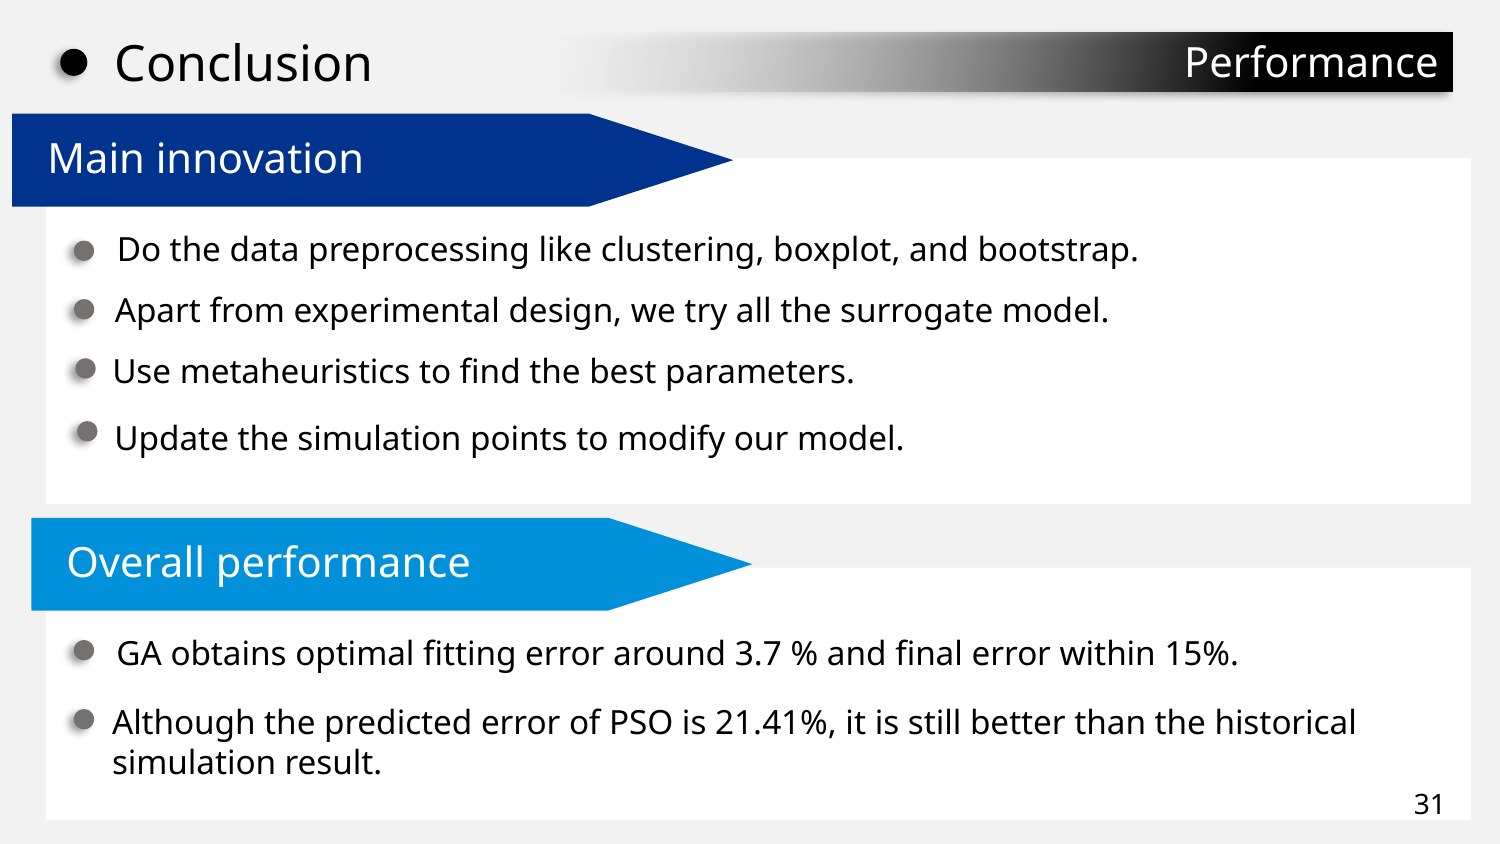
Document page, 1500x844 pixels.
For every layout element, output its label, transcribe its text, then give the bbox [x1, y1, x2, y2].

text_box [44, 567, 1472, 821]
text_box [74, 357, 97, 380]
text_box [59, 47, 89, 77]
text_box Overall performance [31, 517, 753, 611]
text_box [556, 32, 1169, 93]
text_box Conclusion [100, 24, 389, 100]
text_box Main innovation [12, 113, 734, 207]
text_box Apart from experimental design, we try all the surrogate model. [99, 281, 1127, 337]
text_box [72, 639, 96, 662]
text_box [72, 298, 96, 321]
text_box [72, 239, 96, 262]
text_box GA obtains optimal fitting error around 3.7 % and final error within 15%. [101, 624, 1265, 680]
text_box [76, 420, 99, 443]
text_box Performance [1169, 27, 1454, 93]
text_box 31 [1123, 778, 1461, 824]
text_box Update the simulation points to modify our model. [99, 409, 930, 465]
text_box Although the predicted error of PSO is 21.41%, it is still better than the historical simulation result. [97, 693, 1383, 789]
text_box Use metaheuristics to find the best parameters. [97, 343, 872, 398]
text_box Do the data preprocessing like clustering, boxplot, and bootstrap. [102, 221, 1156, 276]
text_box [44, 157, 1472, 505]
text_box [72, 708, 96, 731]
